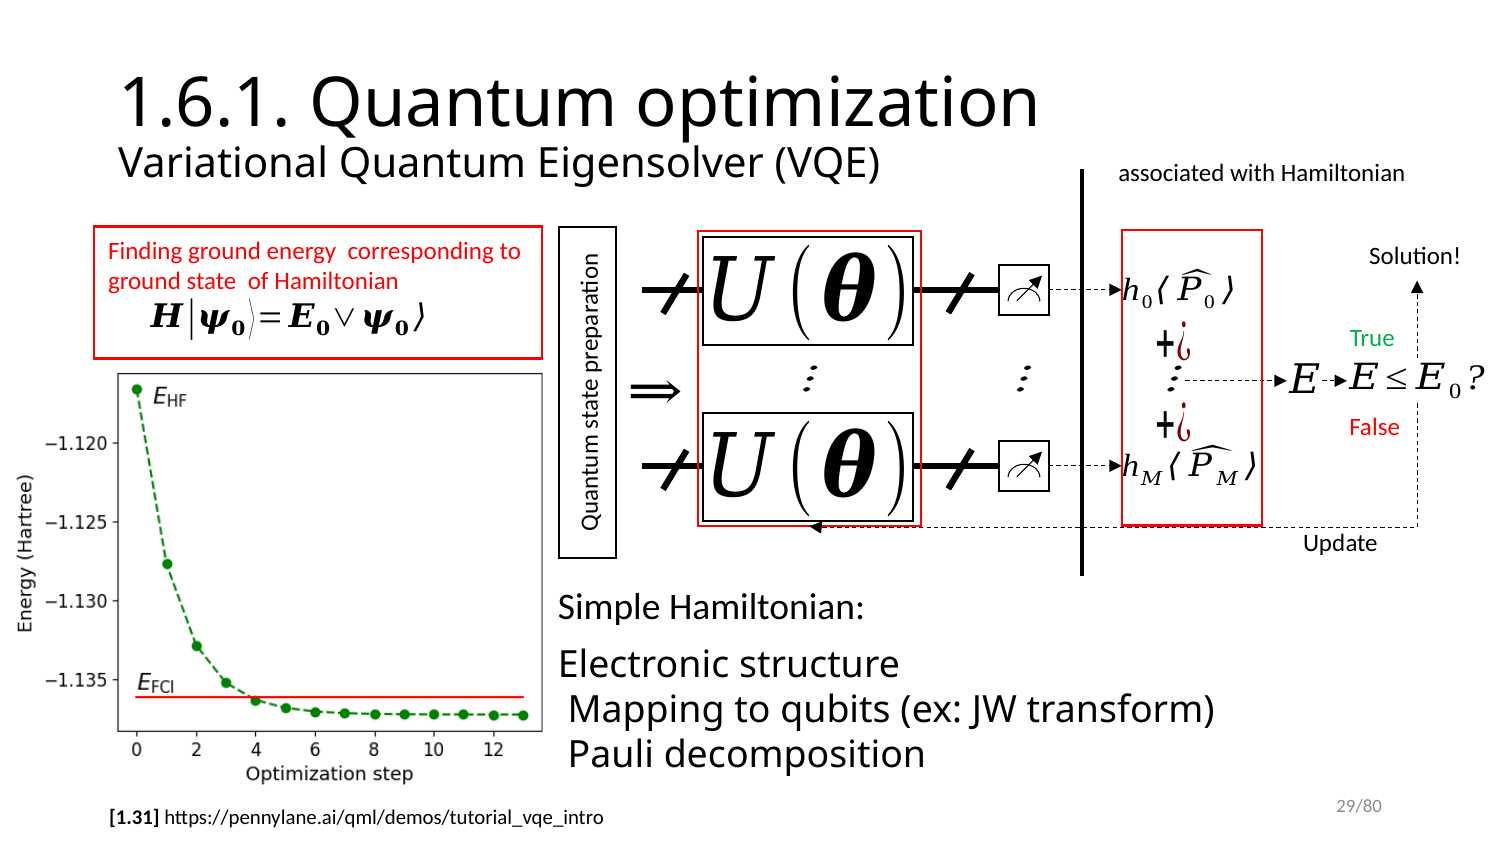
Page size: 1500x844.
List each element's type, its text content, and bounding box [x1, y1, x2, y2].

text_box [662, 274, 687, 314]
text_box Solution! [1354, 232, 1496, 277]
text_box False [1334, 403, 1424, 448]
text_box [662, 450, 687, 490]
text_box True [1335, 313, 1416, 359]
text_box [697, 230, 922, 289]
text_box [948, 273, 972, 313]
text_box [1007, 465, 1017, 478]
picture [13, 370, 543, 789]
text_box [998, 264, 1050, 316]
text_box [1016, 275, 1042, 301]
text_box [1016, 451, 1042, 477]
text_box [93, 225, 543, 360]
slide_number 29 [1314, 782, 1397, 827]
title 1.6.1. Quantum optimization Variational Quantum Eigensolver (VQE) [103, 44, 1164, 208]
text_box [1175, 229, 1263, 527]
text_box [1.31] https://pennylane.ai/qml/demos/tutorial_vqe_intro [94, 796, 1123, 837]
text_box [998, 440, 1050, 492]
text_box [1007, 289, 1017, 302]
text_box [948, 449, 972, 489]
text_box [697, 466, 922, 527]
text_box [697, 290, 922, 465]
text_box True [1418, 313, 1425, 359]
text_box Quantum state preparation [558, 226, 617, 559]
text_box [1051, 161, 1175, 769]
